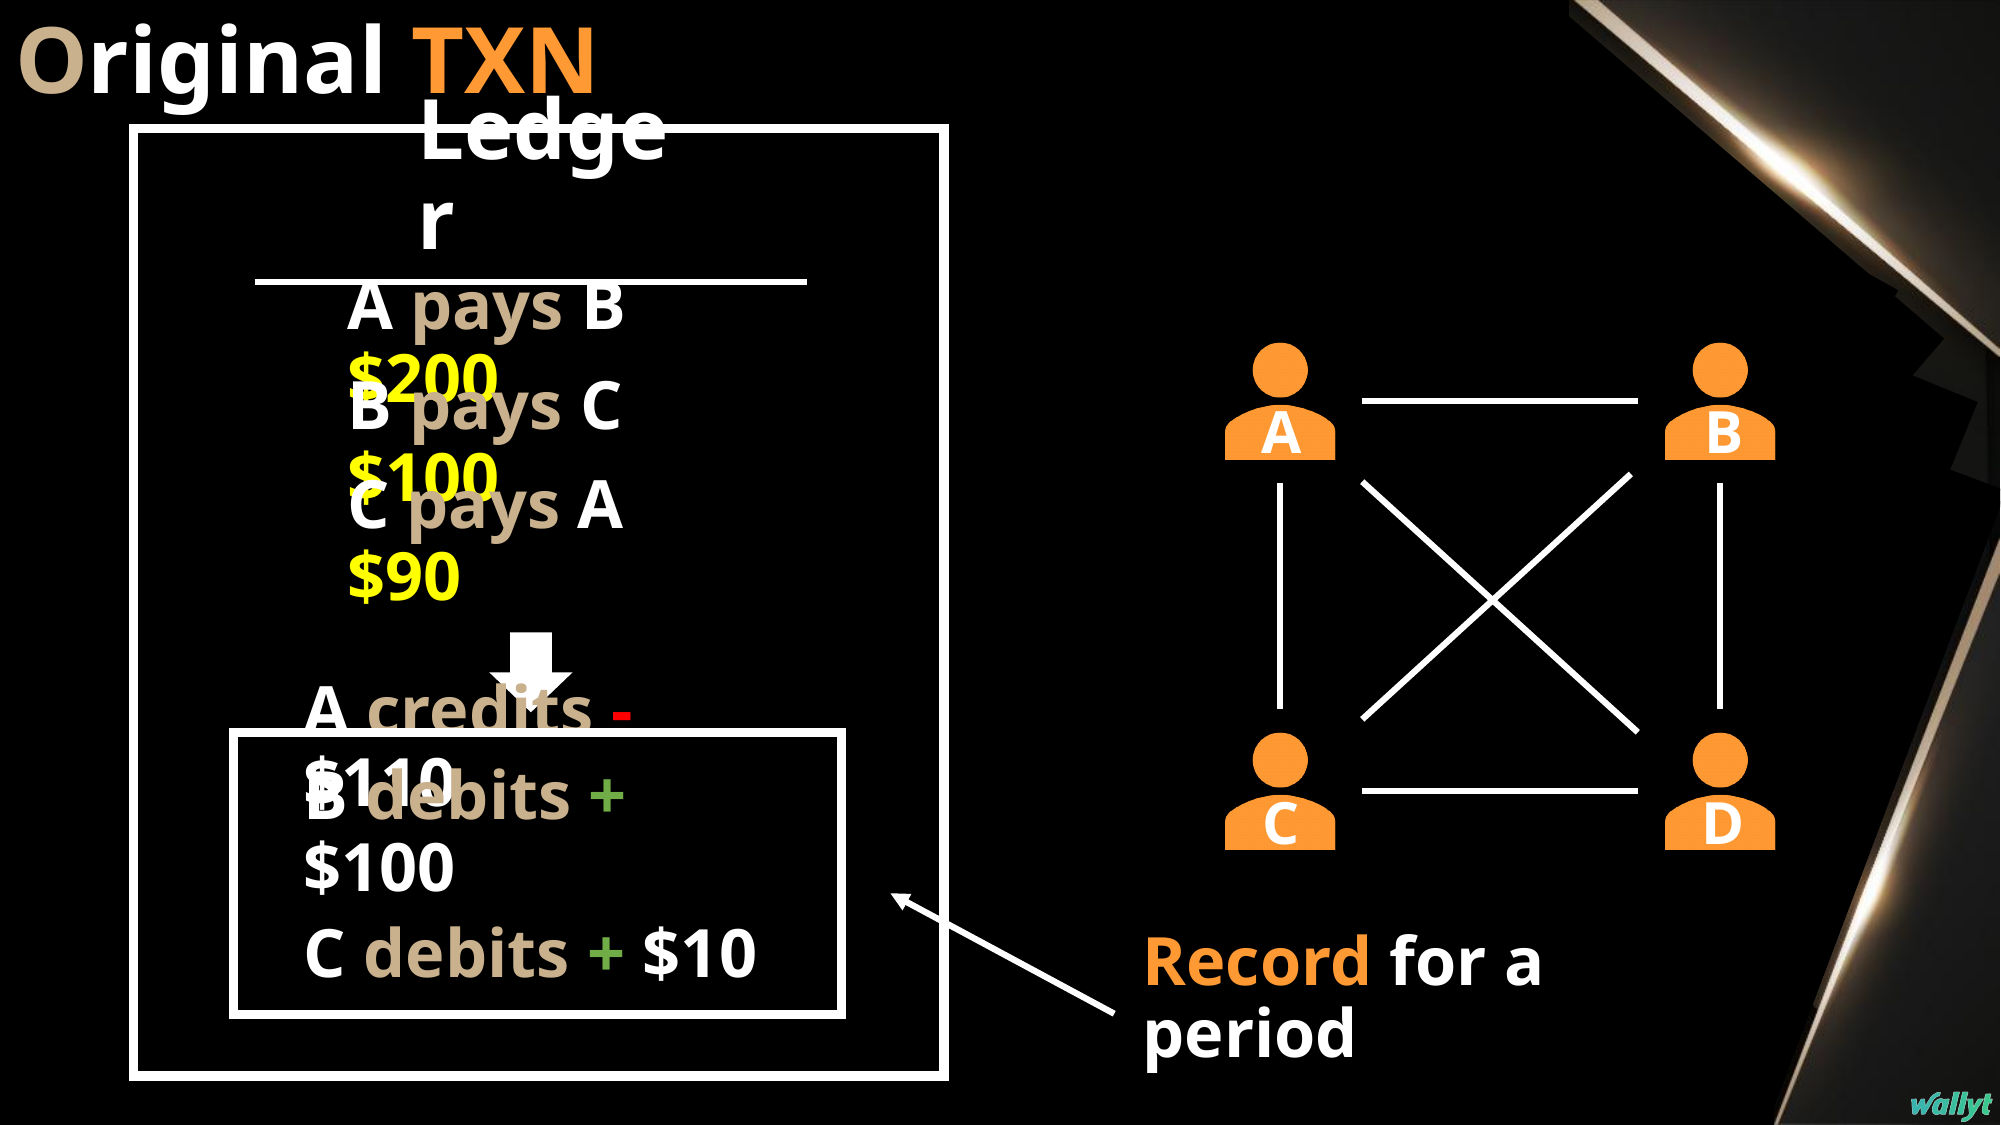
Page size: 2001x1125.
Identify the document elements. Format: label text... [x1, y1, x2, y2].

picture [1569, 0, 2000, 488]
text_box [133, 128, 944, 1077]
picture [1774, 510, 2000, 1125]
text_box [890, 893, 1687, 1088]
text_box Original TXN [0, 9, 633, 129]
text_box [1197, 318, 1803, 874]
